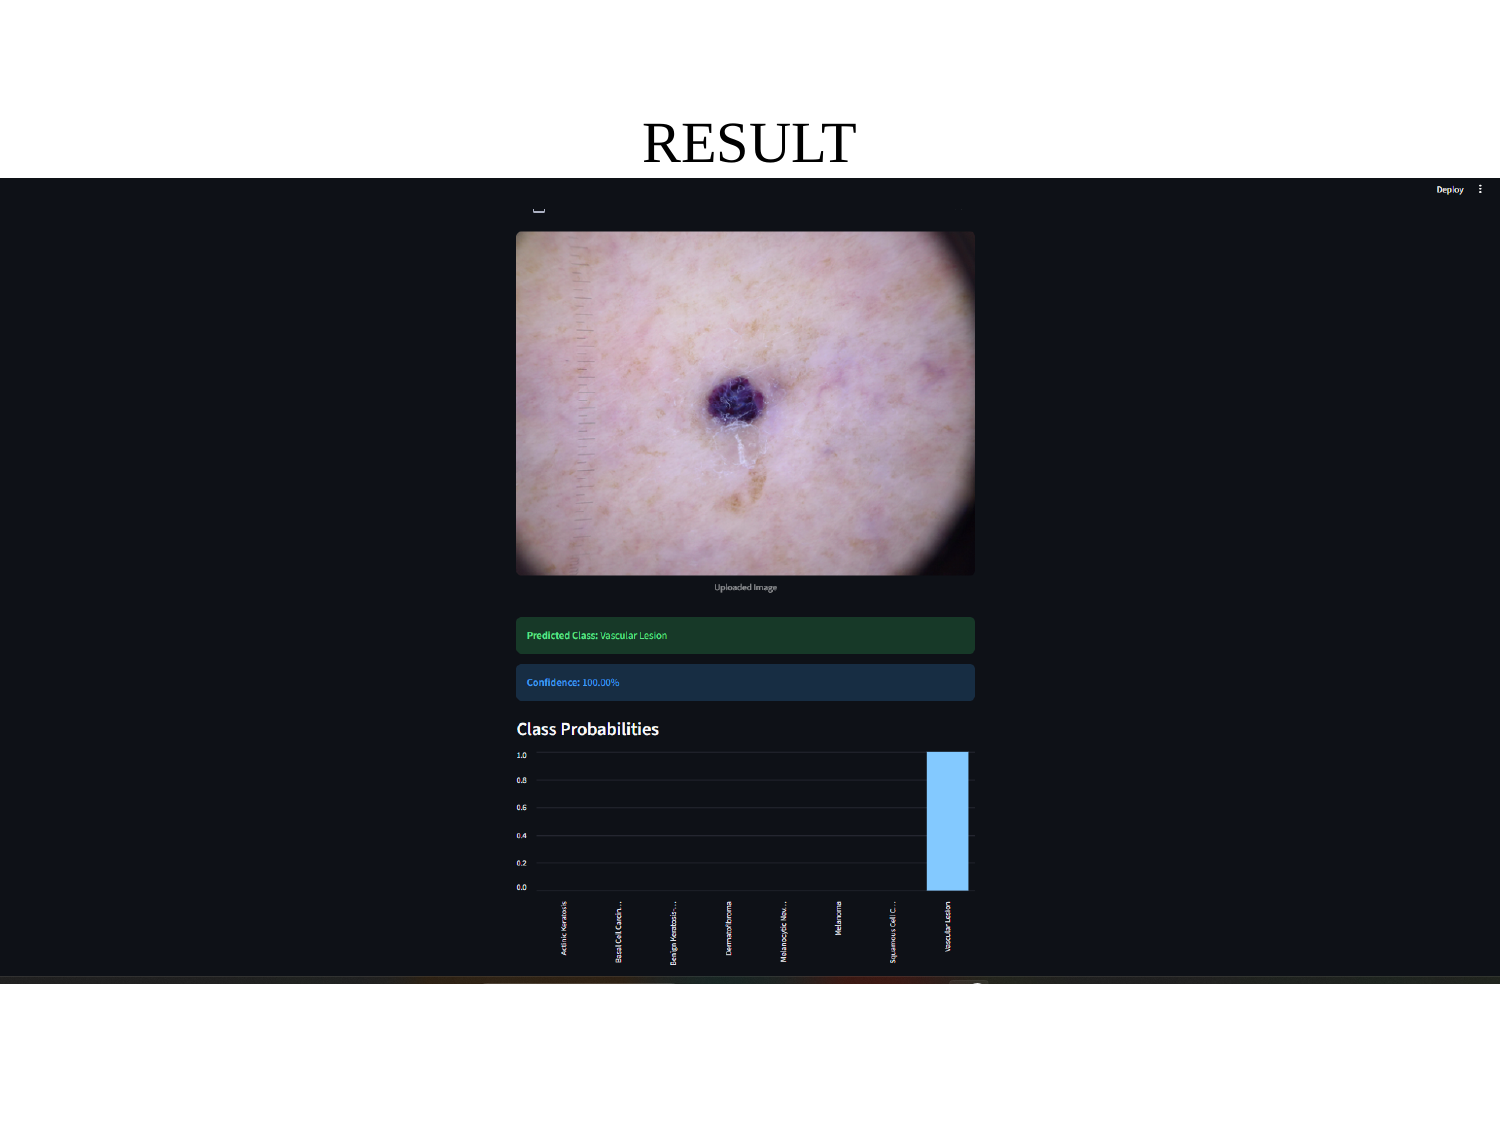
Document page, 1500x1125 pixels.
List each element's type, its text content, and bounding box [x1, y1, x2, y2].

title RESULT [75, 45, 1425, 176]
picture [0, 177, 1500, 985]
